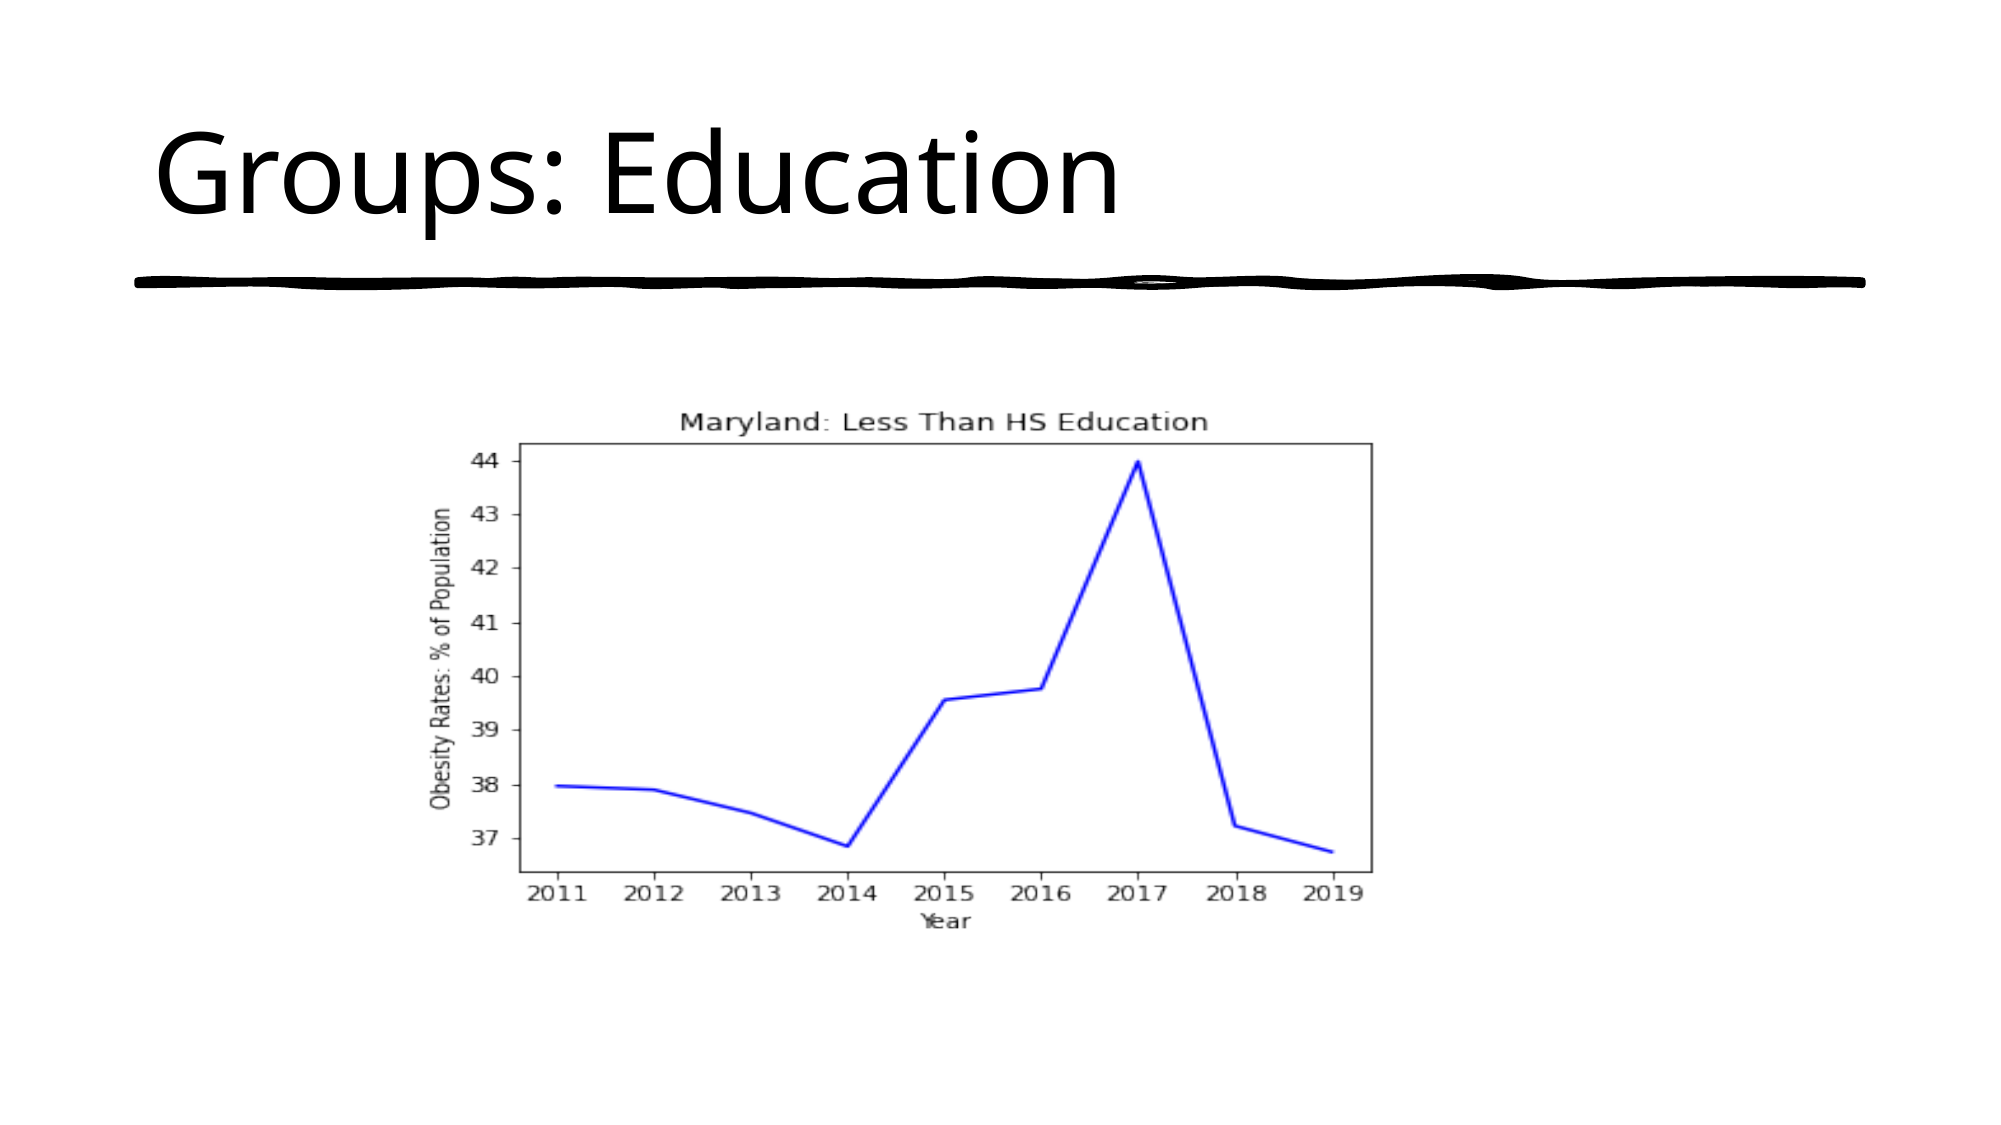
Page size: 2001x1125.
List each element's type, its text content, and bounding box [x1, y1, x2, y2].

title Groups: Education [137, 59, 1863, 278]
picture [382, 374, 1481, 943]
